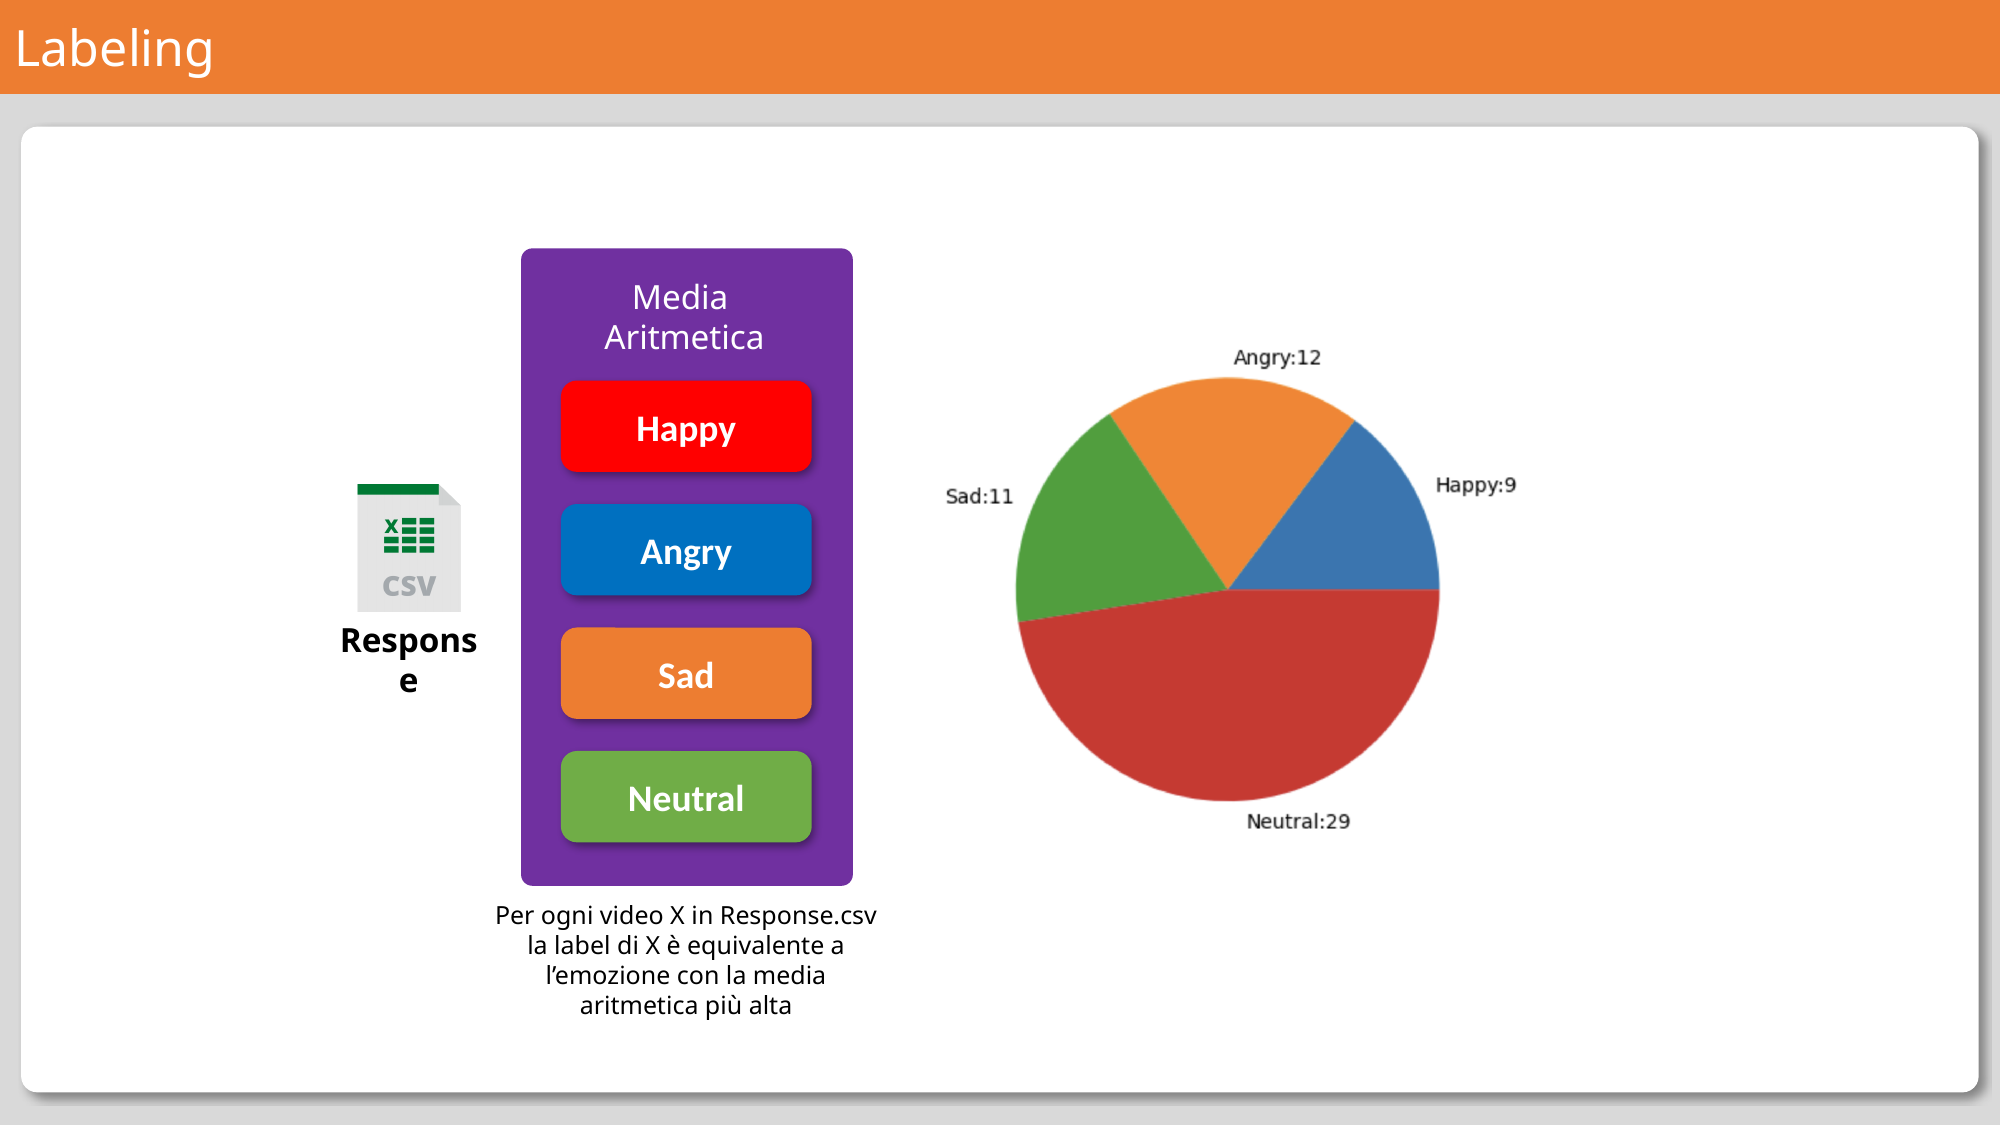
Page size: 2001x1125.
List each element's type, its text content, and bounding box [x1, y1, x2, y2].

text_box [522, 249, 852, 885]
picture [914, 334, 1553, 854]
text_box [21, 126, 1979, 1093]
text_box [0, 0, 2000, 94]
text_box Per ogni video X in Response.csv la label di X è equivalente a l’emozione con la media aritmetica più alta [477, 892, 895, 1027]
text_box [319, 484, 498, 668]
text_box Labeling [0, 8, 1074, 84]
